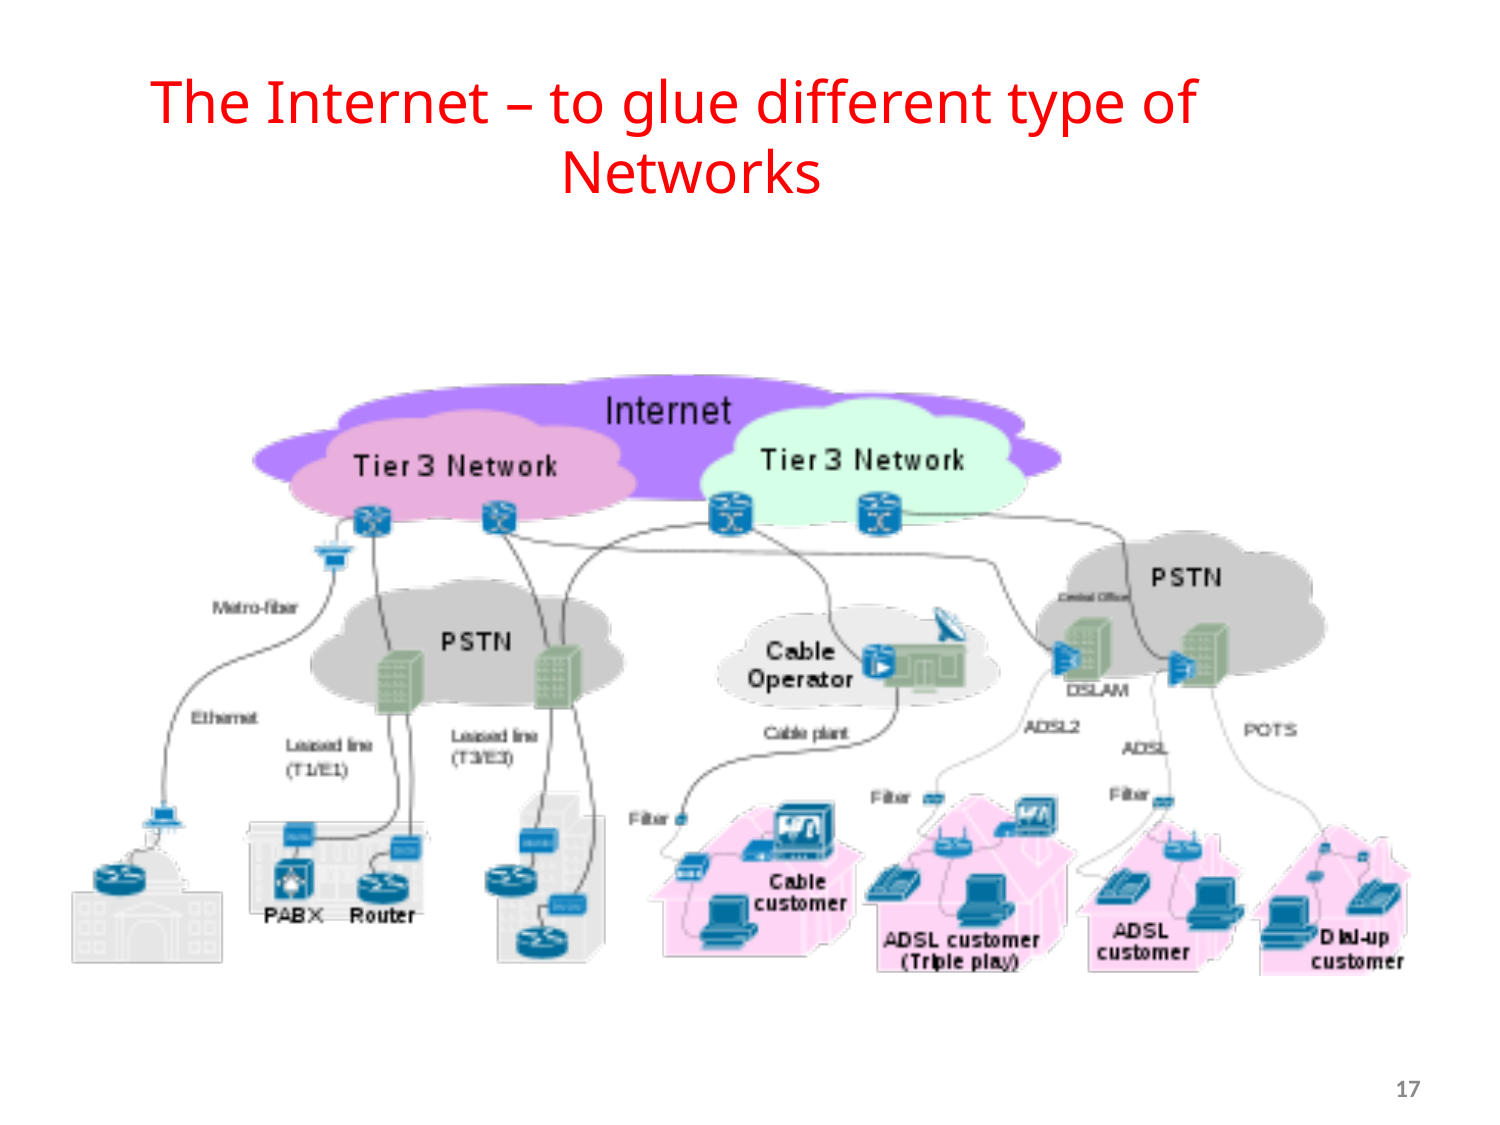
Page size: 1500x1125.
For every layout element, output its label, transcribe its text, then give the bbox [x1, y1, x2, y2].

title The Internet – to glue different type of Networks [58, 72, 1304, 198]
picture [64, 373, 1411, 977]
